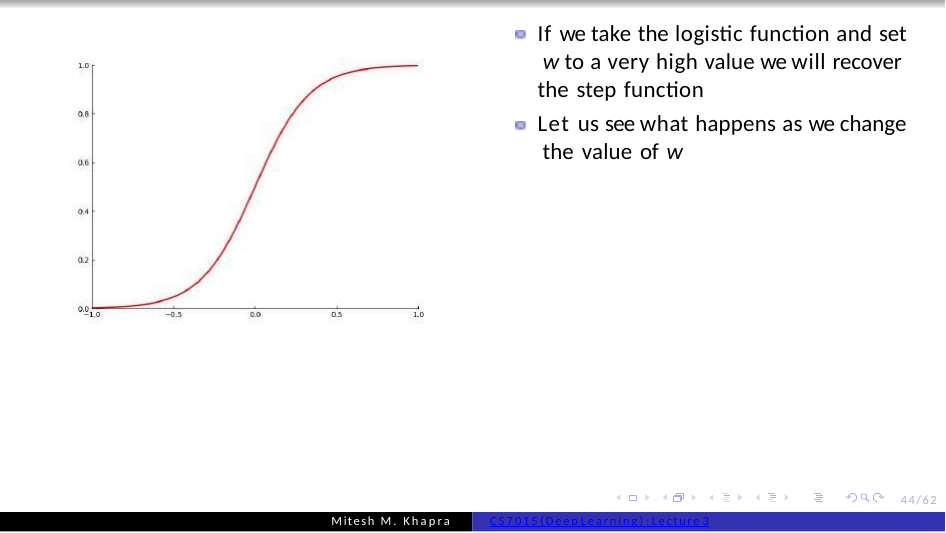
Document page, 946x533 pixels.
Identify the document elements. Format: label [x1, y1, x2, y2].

text_box [0, 511, 946, 532]
picture [71, 58, 425, 324]
picture [515, 121, 527, 133]
text_box [898, 493, 941, 508]
picture [0, 0, 945, 8]
text_box [535, 16, 908, 164]
picture [515, 30, 527, 42]
